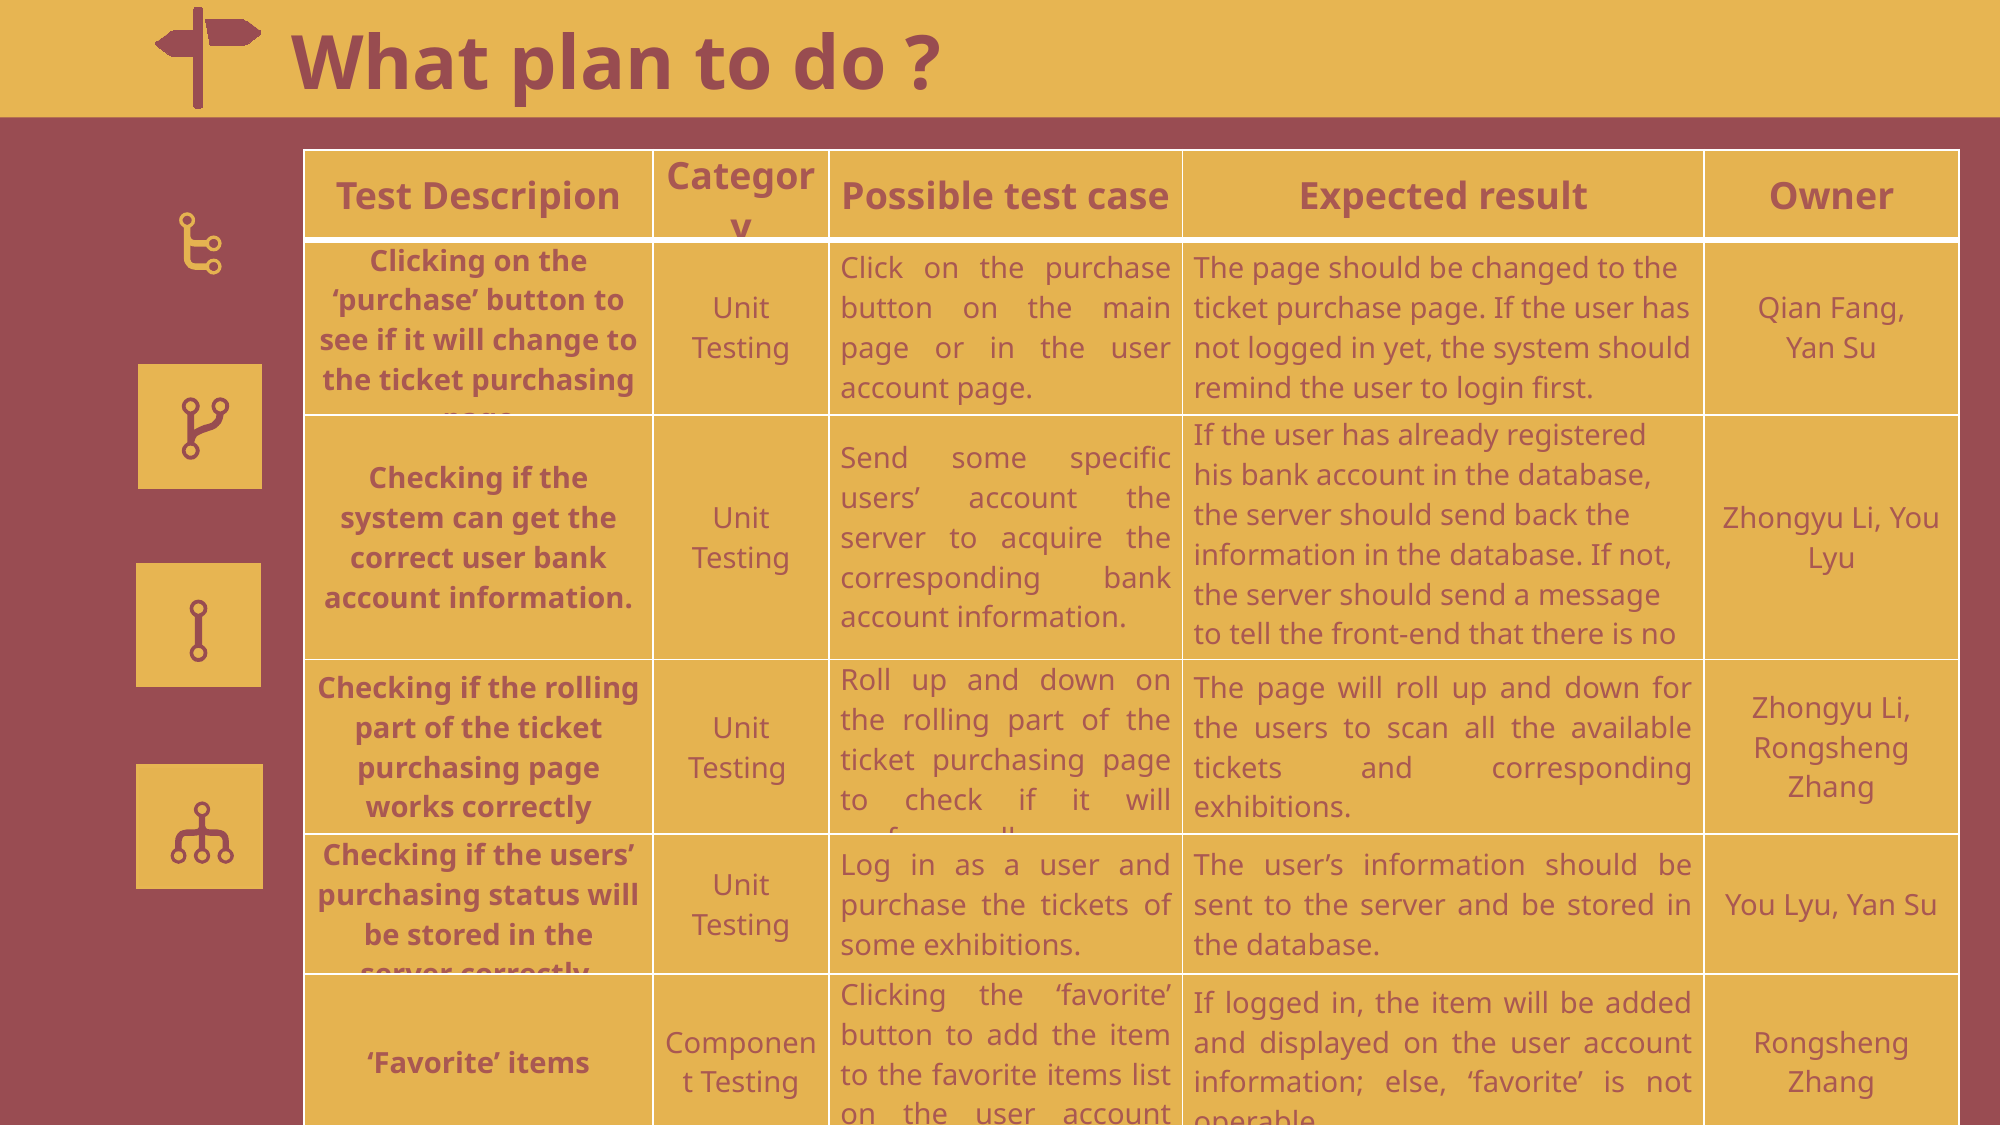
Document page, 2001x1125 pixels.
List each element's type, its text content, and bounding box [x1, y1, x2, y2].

table_cell Send some specific users’ account the server to acquire the corresponding bank account information. [830, 416, 1182, 659]
table_cell If logged in, the item will be added and displayed on the user account information; else, ‘favorite’ is not operable. [1183, 975, 1703, 1125]
table_cell The page will roll up and down for the users to scan all the available tickets and corresponding exhibitions. [1183, 660, 1703, 833]
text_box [137, 564, 260, 686]
table_cell Unit Testing [654, 835, 828, 973]
table_header Expected result [1183, 151, 1703, 237]
table_cell Unit Testing [654, 416, 828, 659]
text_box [137, 766, 262, 888]
table_cell Log in as a user and purchase the tickets of some exhibitions. [830, 835, 1182, 973]
table_cell Rongsheng Zhang [1705, 975, 1958, 1125]
table_header Owner [1705, 151, 1958, 237]
table_cell Zhongyu Li, You Lyu [1705, 416, 1958, 659]
table_cell Checking if the rolling part of the ticket purchasing page works correctly [305, 660, 652, 833]
table_cell Clicking the ‘favorite’ button to add the item to the favorite items list on the user account information. [830, 975, 1182, 1125]
table_header Category [654, 151, 828, 237]
text_box [155, 7, 203, 109]
table_cell Zhongyu Li, Rongsheng Zhang [1705, 660, 1958, 833]
table_cell Unit Testing [654, 243, 828, 414]
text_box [139, 365, 261, 488]
table_cell Unit Testing [654, 660, 828, 833]
table_cell The user’s information should be sent to the server and be stored in the database. [1183, 835, 1703, 973]
table_cell Qian Fang, Yan Su [1705, 243, 1958, 414]
table_cell Click on the purchase button on the main page or in the user account page. [830, 243, 1182, 414]
table_header Possible test case [830, 151, 1182, 237]
table_cell Checking if the system can get the correct user bank account information. [305, 416, 652, 659]
table_cell Checking if the users’ purchasing status will be stored in the server correctly. [305, 835, 652, 973]
text_box What plan to do ? [276, 7, 1768, 113]
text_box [139, 180, 262, 303]
table_header Test Descripion [305, 151, 652, 237]
table_cell If the user has already registered his bank account in the database, the server should send back the information in the database. If not, the server should send a message to tell the front-end that there is no matching information. [1183, 416, 1703, 659]
table_cell The page should be changed to the ticket purchase page. If the user has not logged in yet, the system should remind the user to login first. [1183, 243, 1703, 414]
table_cell Roll up and down on the rolling part of the ticket purchasing page to check if it will perform well. [830, 660, 1182, 833]
table_cell You Lyu, Yan Su [1705, 835, 1958, 973]
table_cell ‘Favorite’ items [305, 975, 652, 1125]
table_cell Component Testing [654, 975, 828, 1125]
table_cell Clicking on the ‘purchase’ button to see if it will change to the ticket purchasing page [305, 243, 652, 414]
text_box [0, 0, 2000, 118]
text_box [205, 19, 261, 46]
